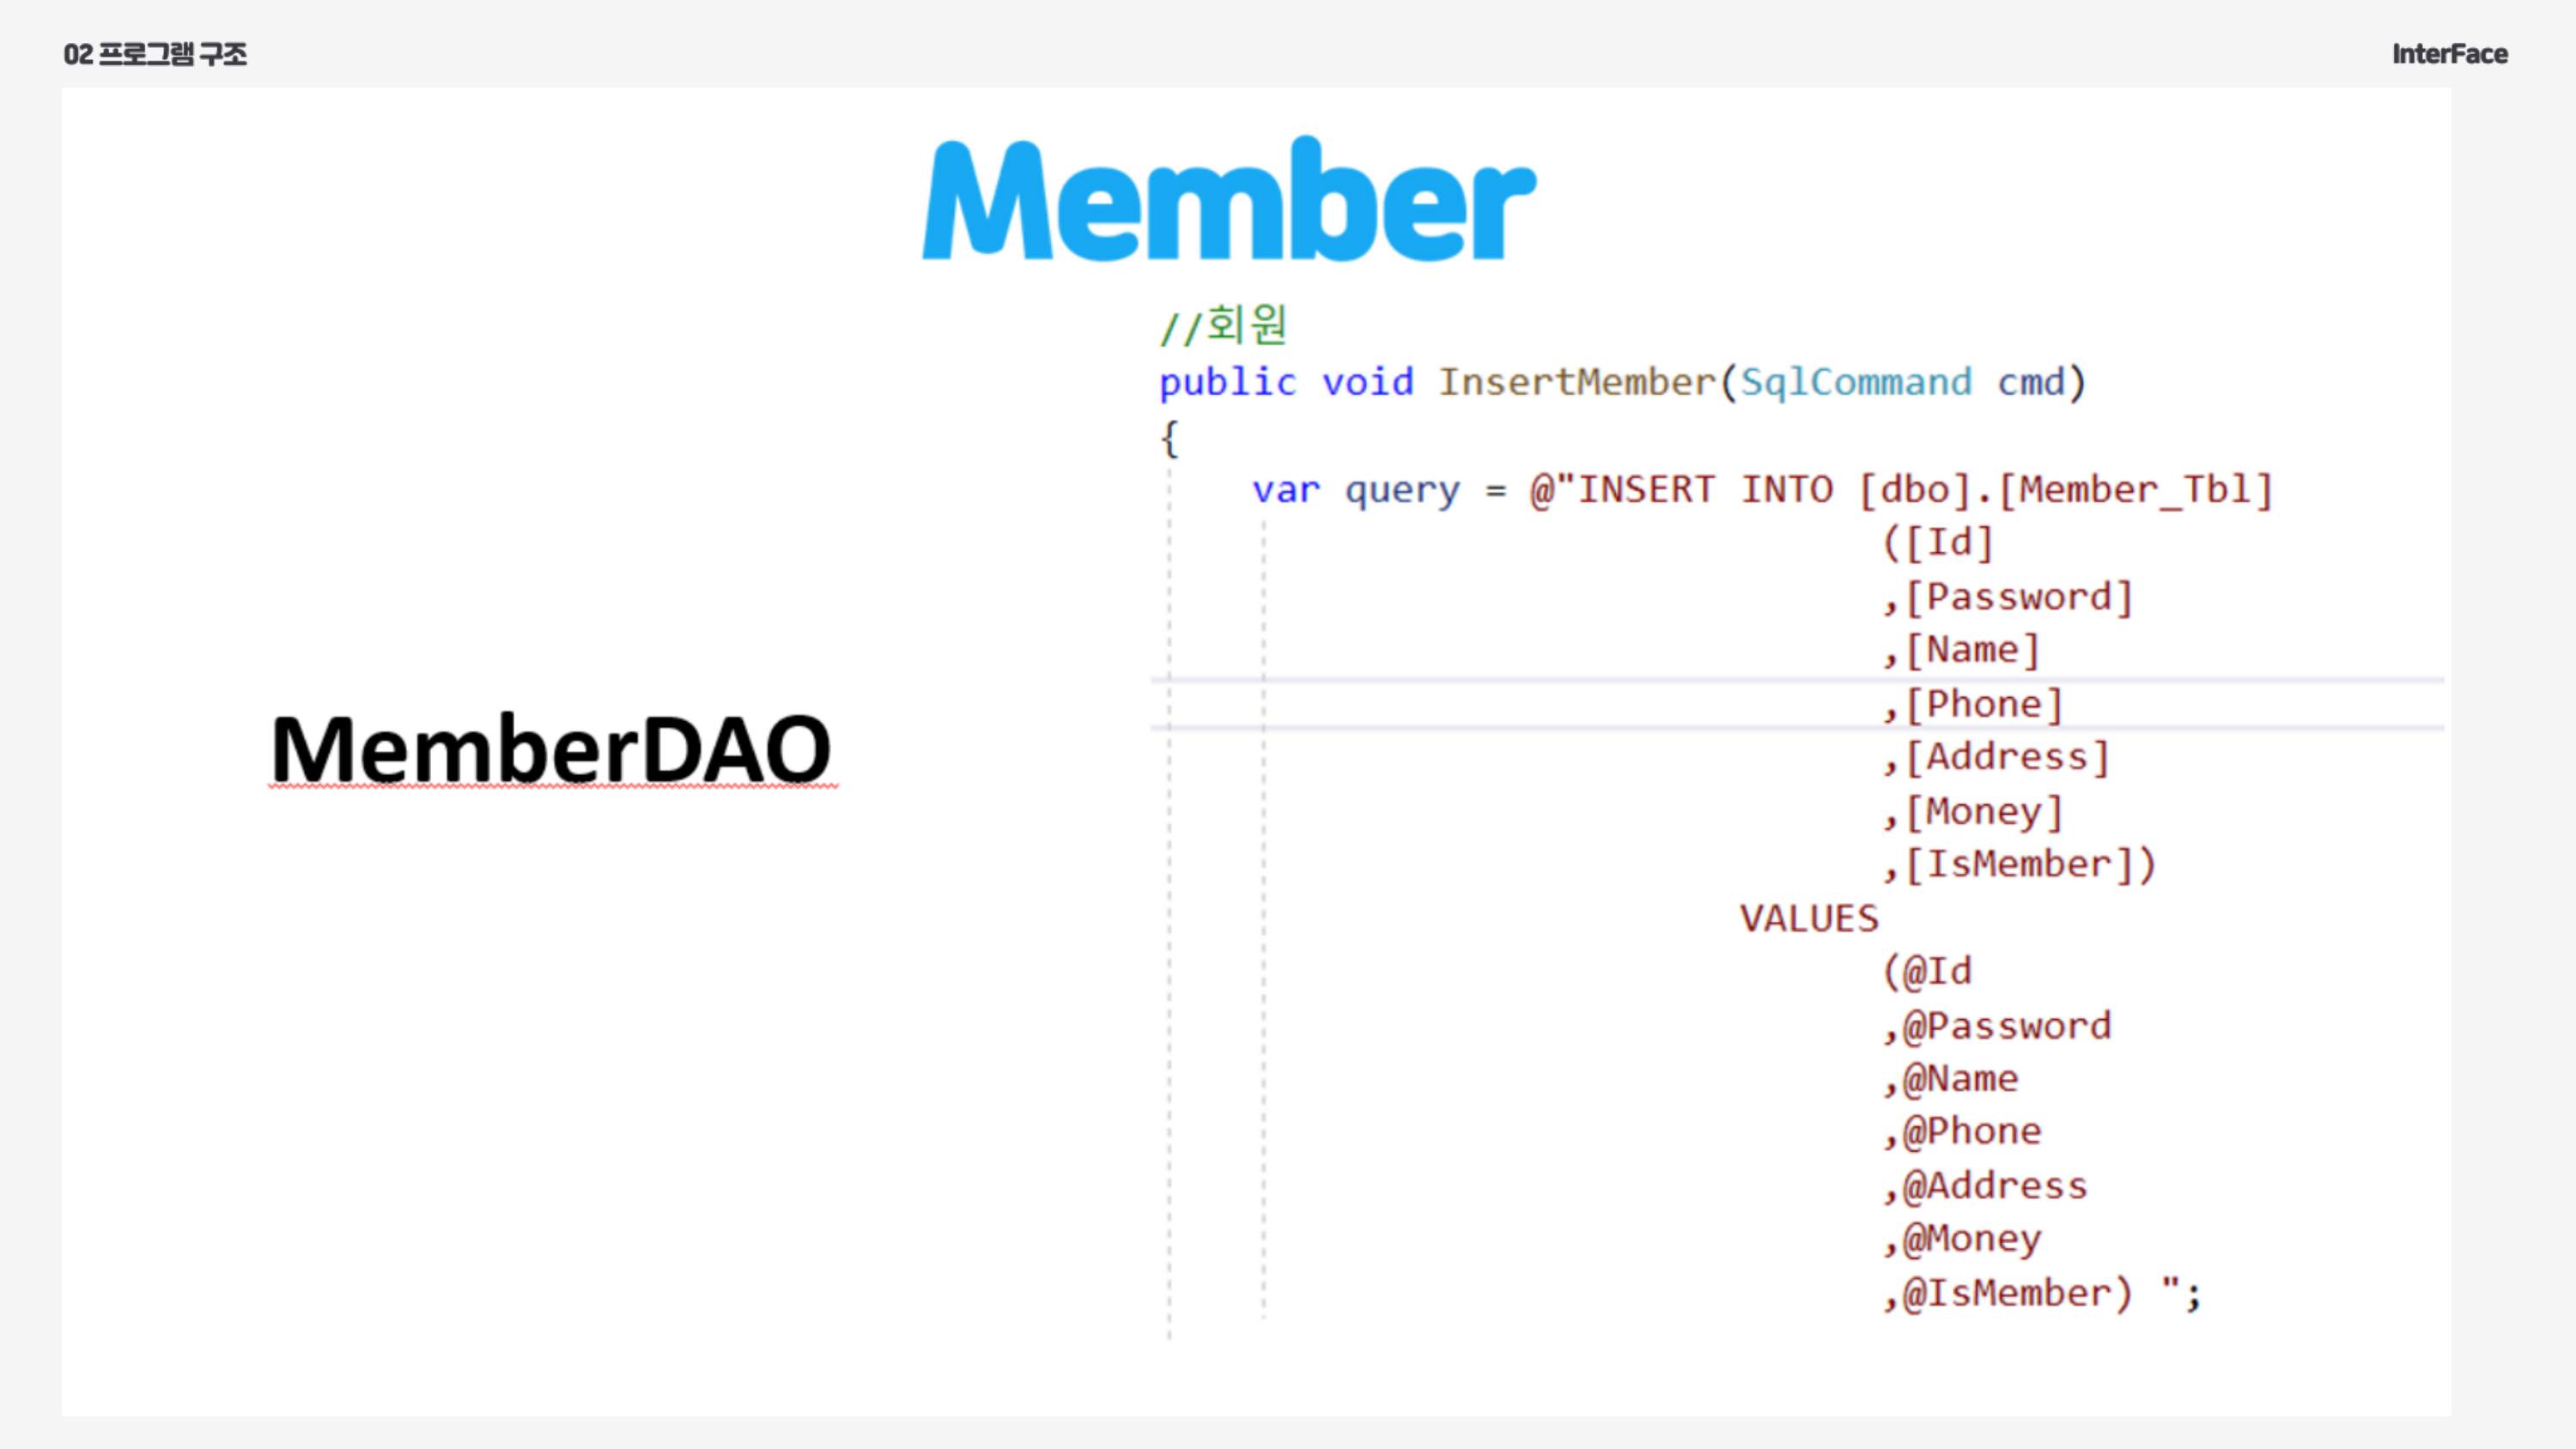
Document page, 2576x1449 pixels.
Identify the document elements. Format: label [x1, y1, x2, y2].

picture [2365, 33, 2521, 78]
picture [58, 33, 261, 79]
text_box [62, 87, 2451, 1416]
